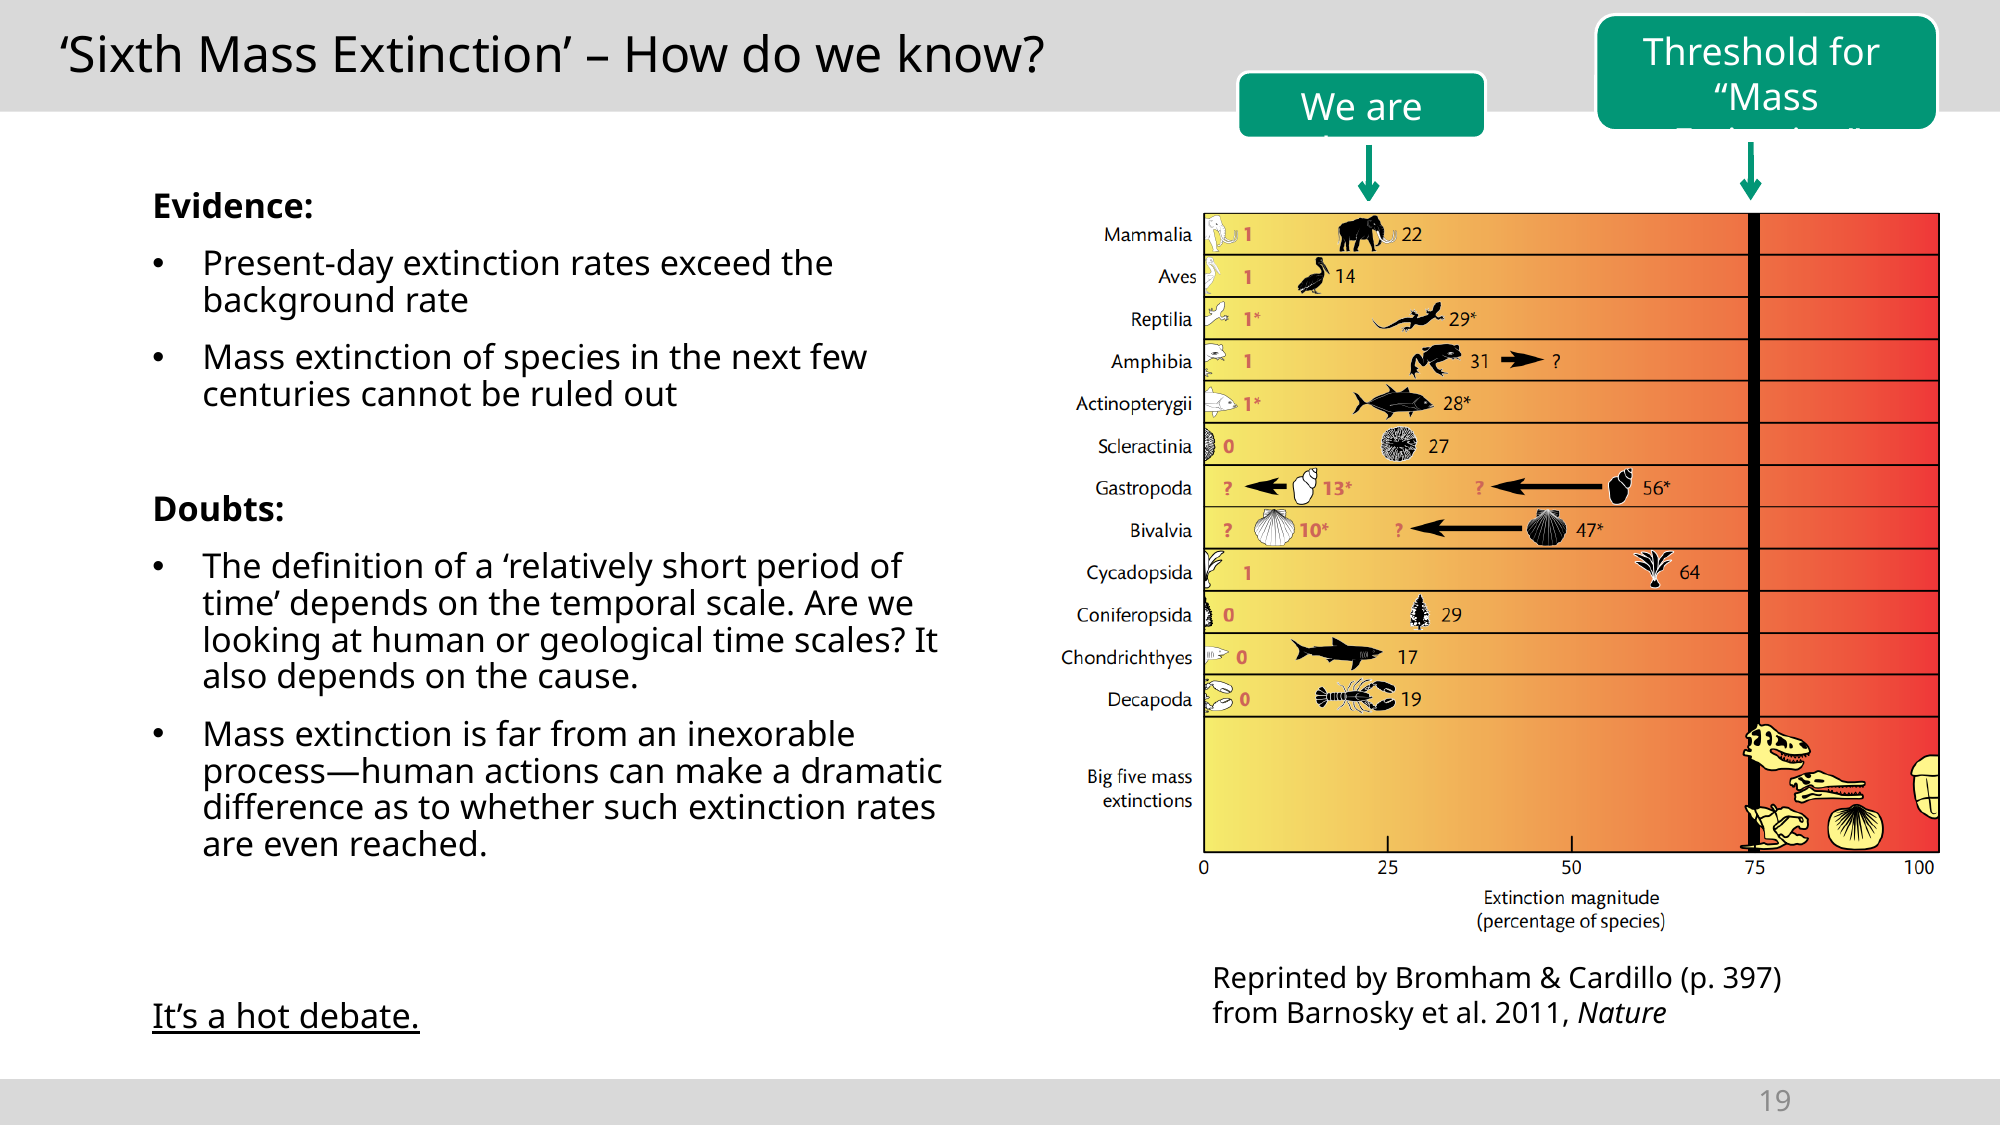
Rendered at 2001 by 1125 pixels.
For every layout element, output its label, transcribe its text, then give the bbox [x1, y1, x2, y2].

footer [0, 1079, 1550, 1125]
text_box Threshold for “Mass Extinction” [1594, 12, 1940, 133]
text_box Reprinted by Bromham & Cardillo (p. 397) from Barnosky et al. 2011, Nature [1197, 951, 1801, 1037]
text_box We are here [1236, 70, 1488, 140]
picture [1044, 201, 1954, 940]
title ‘Sixth Mass Extinction’ – How do we know? [0, 0, 2000, 112]
list Evidence: Present-day extinction rates exceed the background rate Mass extinction of species in the next few centuries cannot be ruled out Doubts: The definition of a ‘relatively short period of time’ depends on the temporal scale. Are we looking at human or geological time scales? It also depends on the cause. Mass extinction is far from an inexorable process—human actions can make a dramatic difference as to whether such extinction rates are even reached. It’s a hot debate. [137, 181, 968, 1047]
slide_number 19 [1550, 1079, 2000, 1125]
